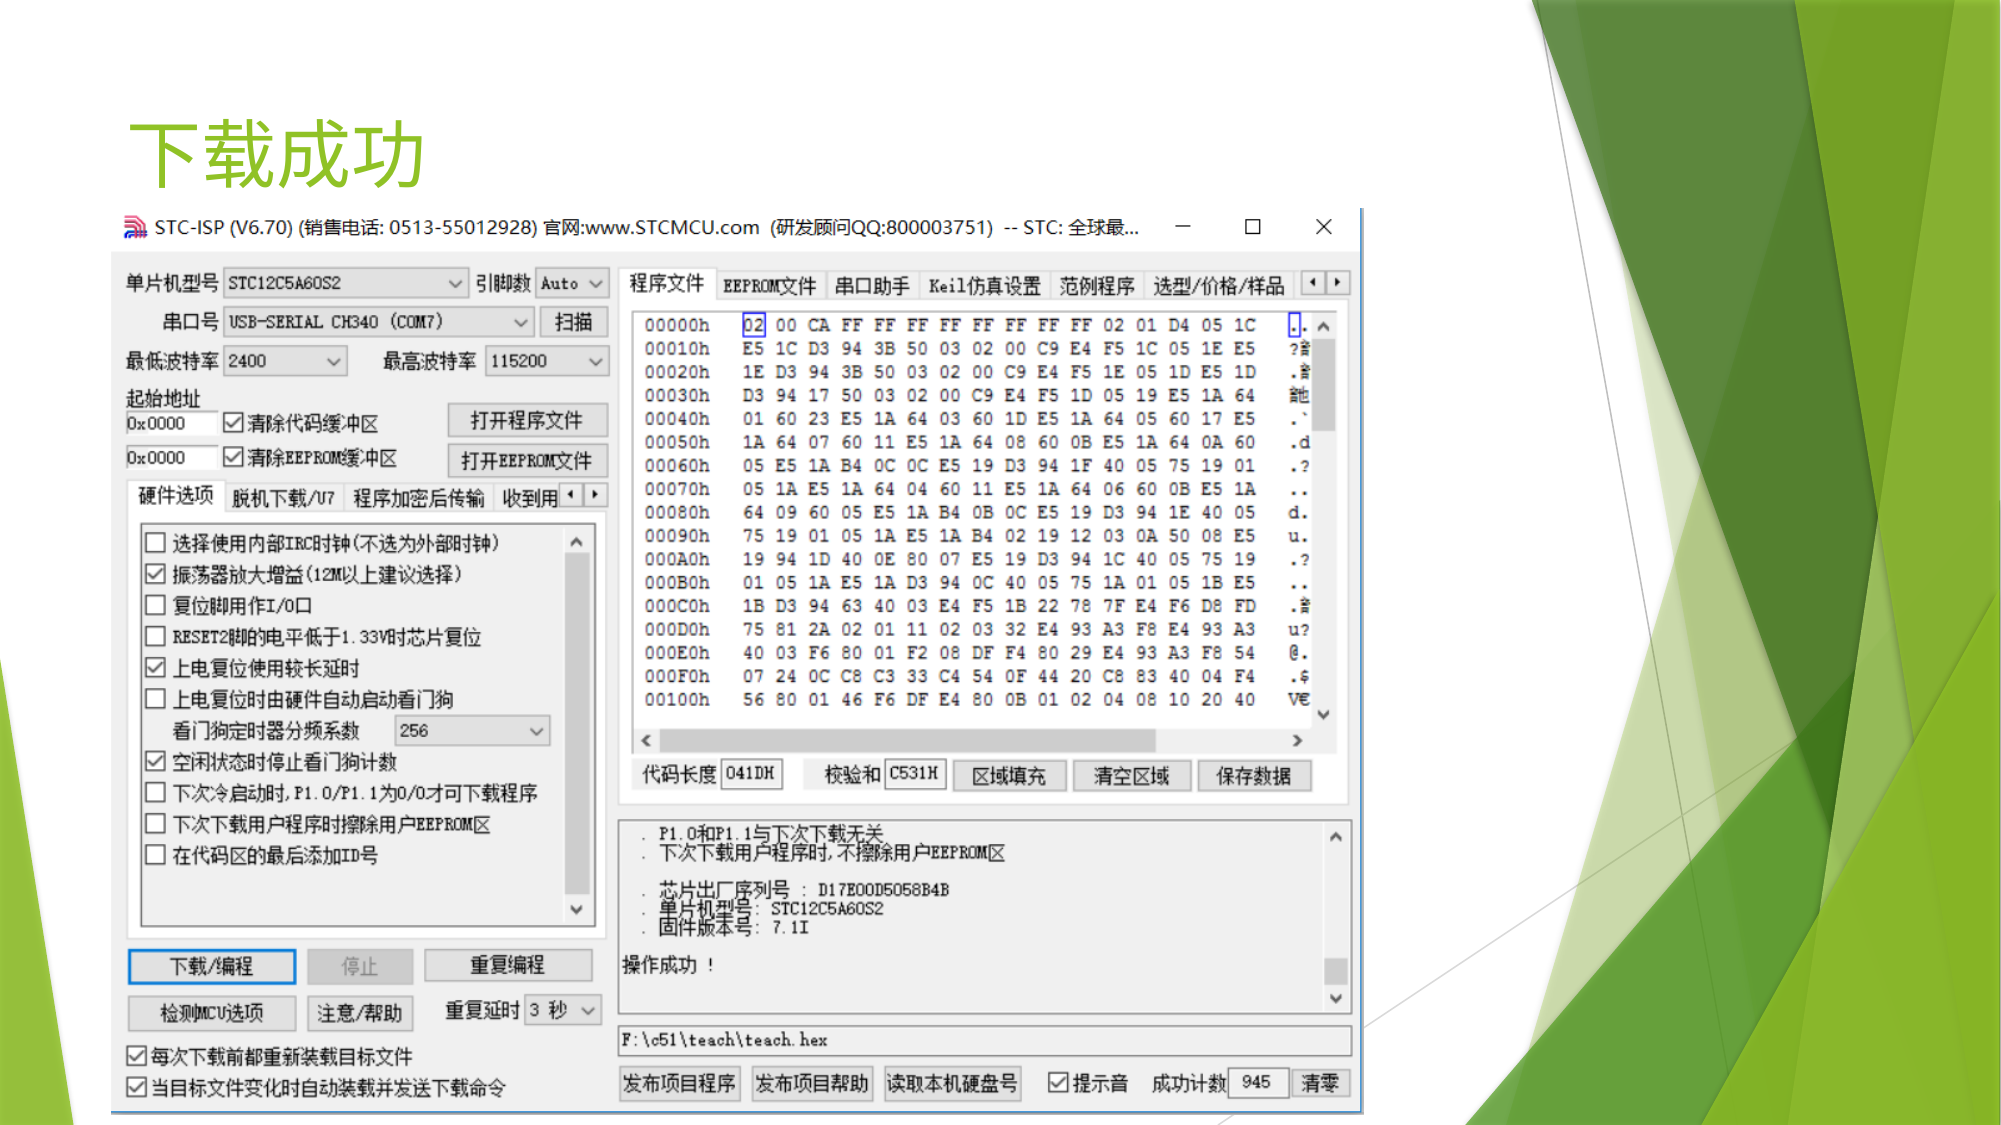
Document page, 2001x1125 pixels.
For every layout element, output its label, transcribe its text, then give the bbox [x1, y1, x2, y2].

title 下载成功 [111, 99, 1522, 317]
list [110, 207, 1364, 1116]
